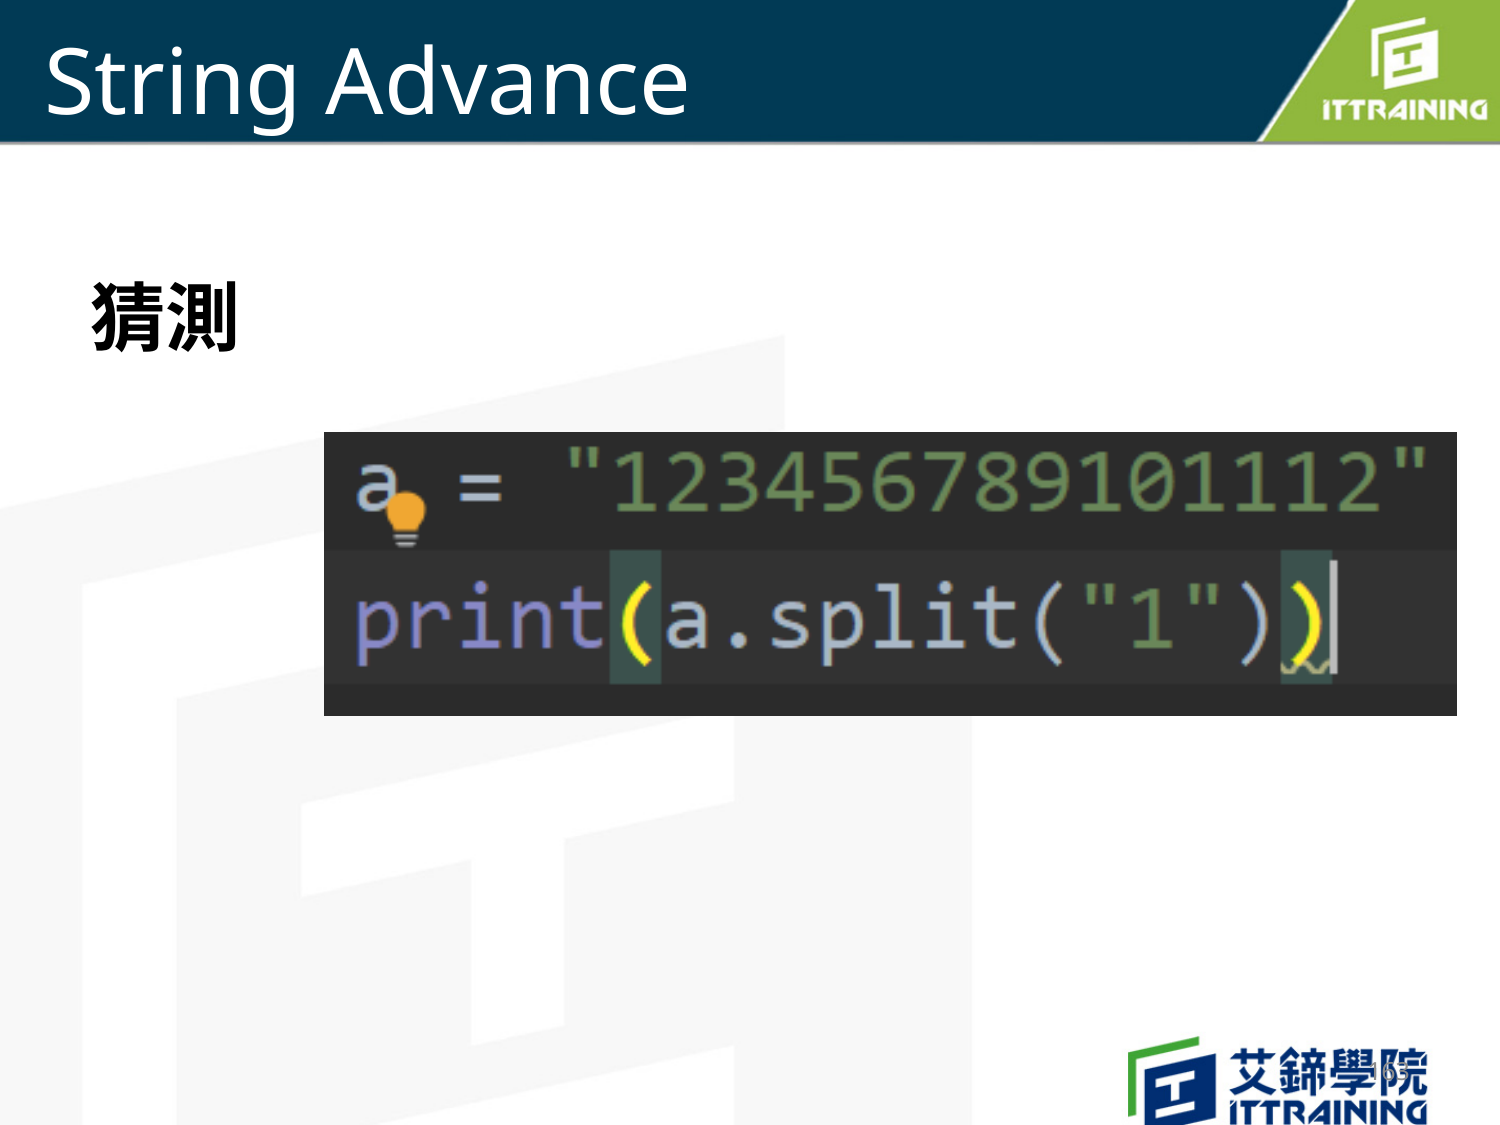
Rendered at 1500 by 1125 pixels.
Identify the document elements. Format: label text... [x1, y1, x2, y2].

list 猜測 [75, 262, 1425, 1005]
slide_number 163 [1074, 1042, 1425, 1103]
title String Advance [29, 0, 1380, 172]
picture [0, 0, 1500, 1125]
